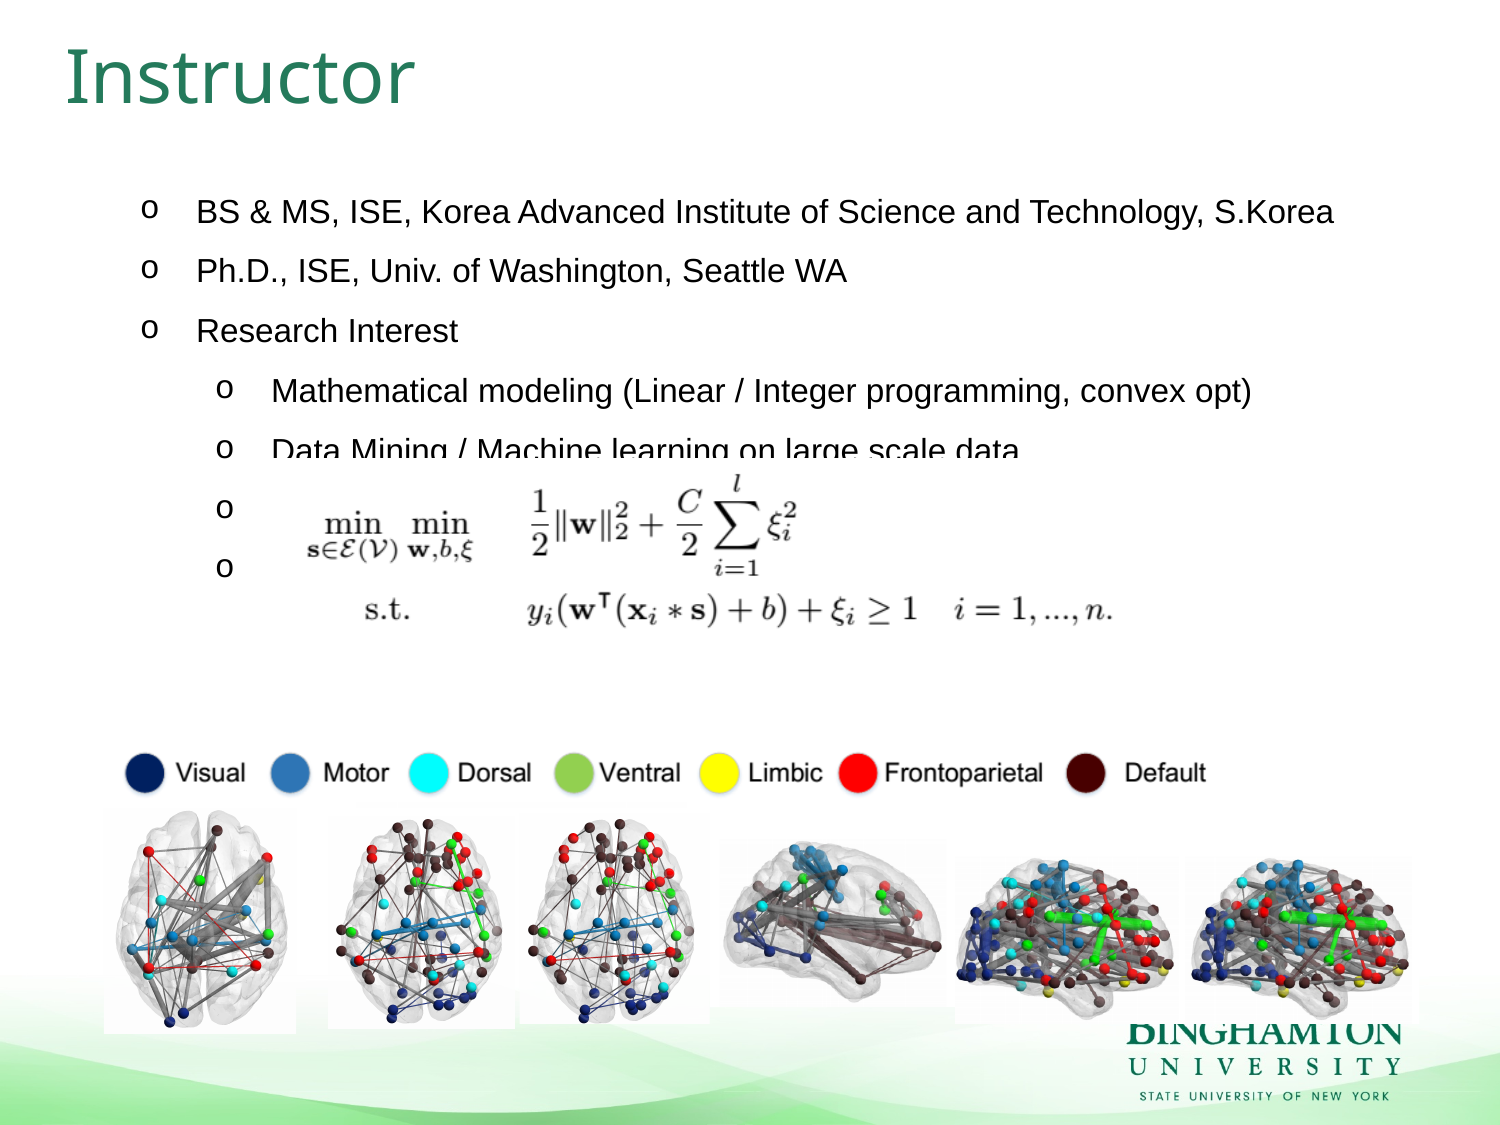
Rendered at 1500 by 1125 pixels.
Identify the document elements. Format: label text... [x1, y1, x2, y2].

text_box BS & MS, ISE, Korea Advanced Institute of Science and Technology, S.Korea Ph.D., ISE, Univ. of Washington, Seattle WA Research Interest Mathematical modeling (Linear / Integer programming, convex opt) Data Mining / Machine learning on large scale data Computation / Algorithm developments Healthcare informatics, logistics, scheduling [49, 162, 1463, 597]
picture [0, 0, 1500, 1125]
title Instructor [50, 20, 1475, 141]
